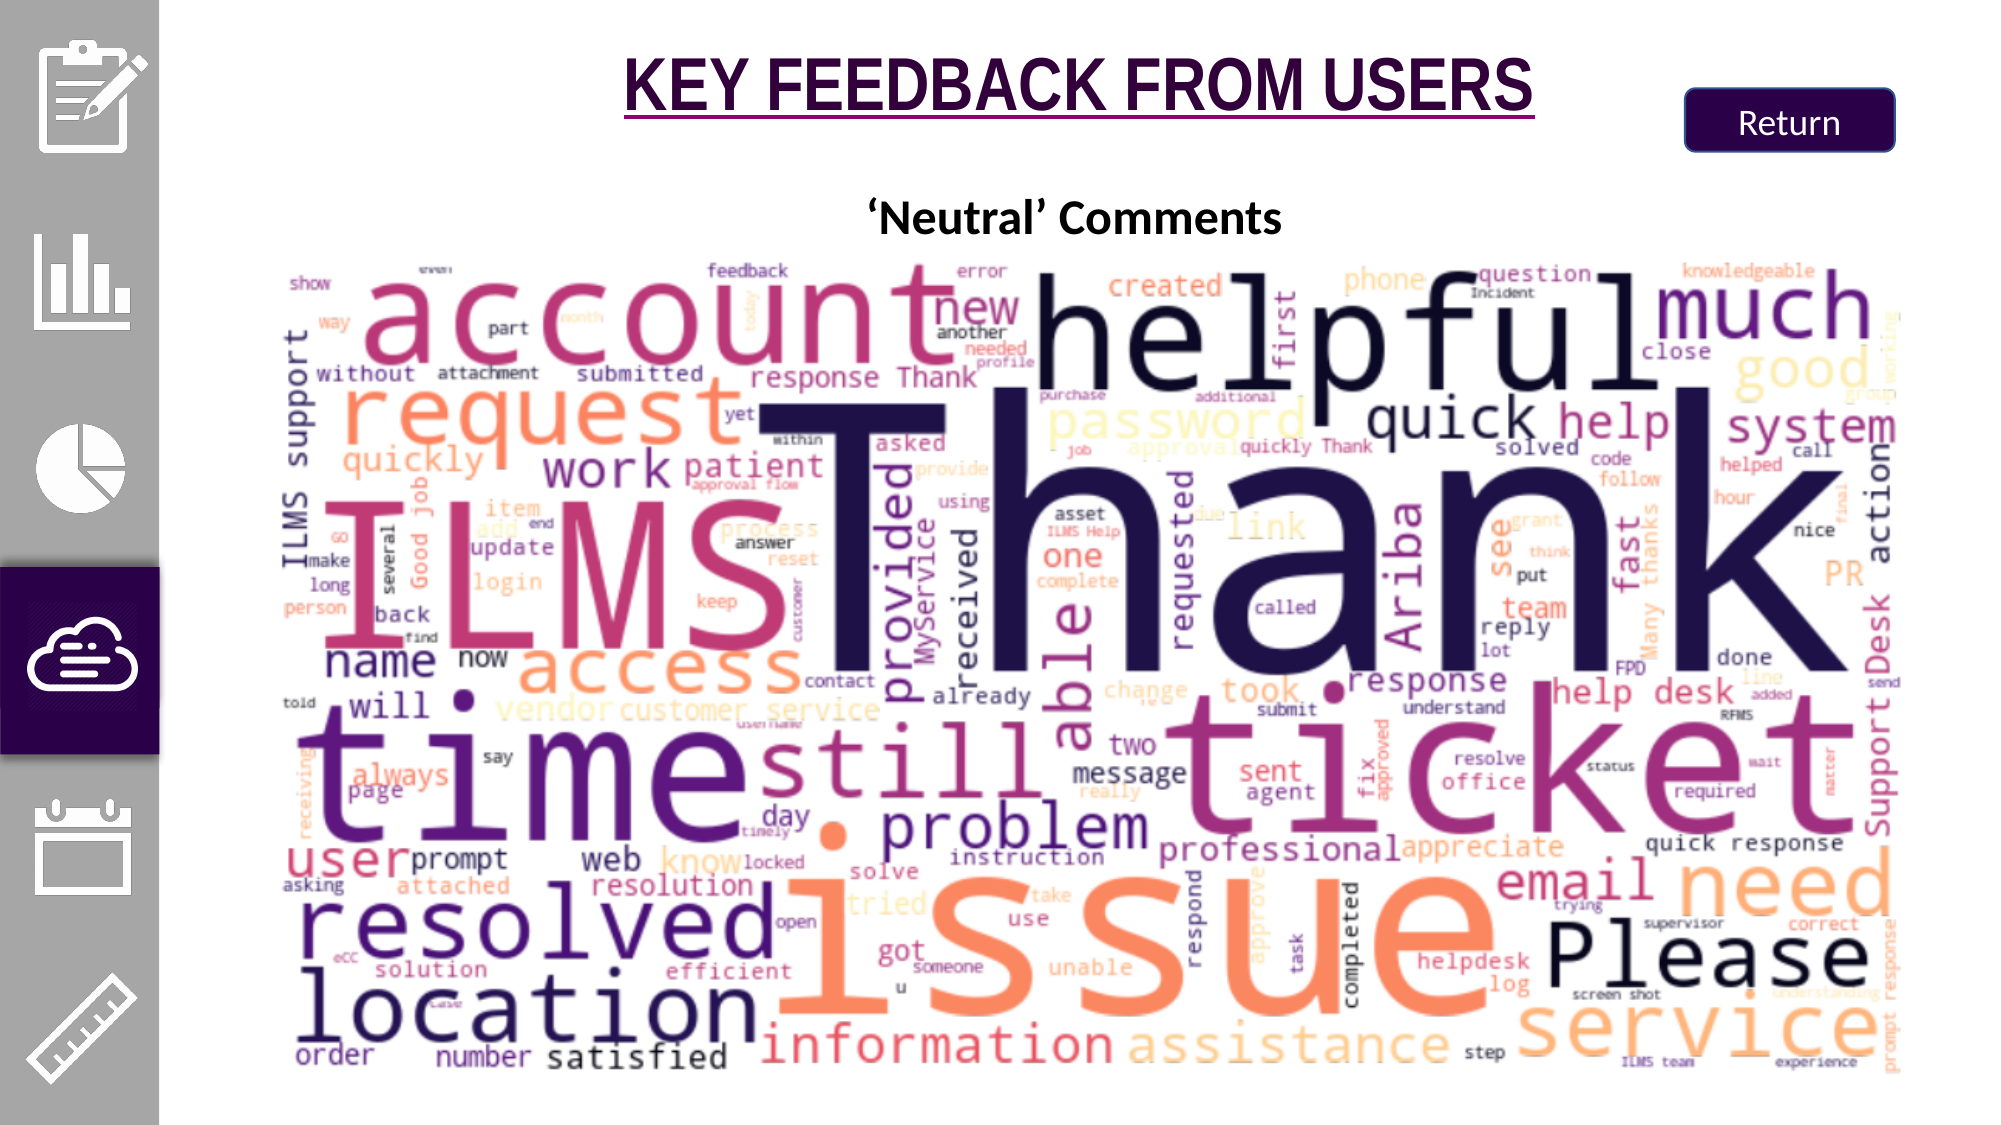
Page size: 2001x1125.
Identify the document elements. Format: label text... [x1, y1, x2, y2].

text_box [0, 0, 160, 556]
picture [15, 779, 151, 915]
text_box ‘Neutral’ Comments [851, 176, 1337, 252]
picture [27, 601, 138, 712]
text_box [0, 765, 160, 1125]
picture [19, 28, 155, 164]
picture [14, 214, 150, 350]
picture [24, 412, 137, 525]
picture [21, 968, 142, 1089]
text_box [0, 567, 160, 755]
text_box Key Feedback from Users [159, 28, 2000, 134]
text_box Return [1683, 87, 1896, 153]
picture [270, 252, 1921, 1088]
